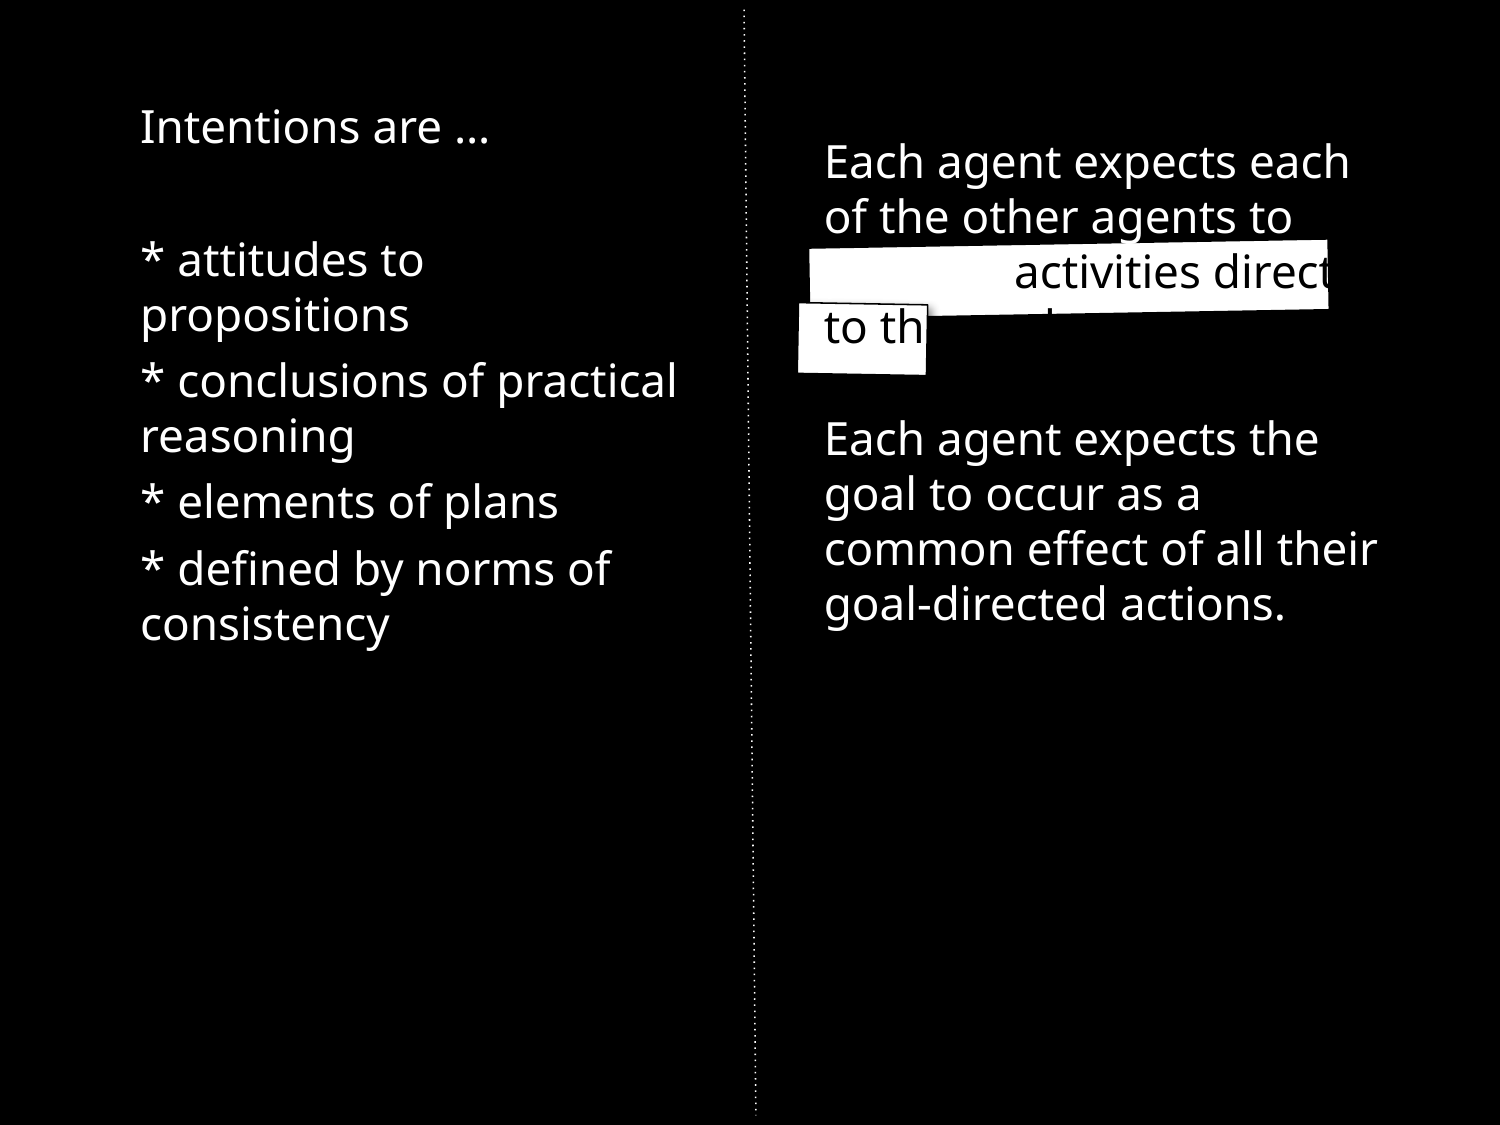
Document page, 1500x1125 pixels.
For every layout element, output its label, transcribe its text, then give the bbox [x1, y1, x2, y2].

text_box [743, 9, 757, 1116]
text_box [797, 302, 809, 374]
text_box Each agent expects each of the other agents to perform activities directed to the goal. Each agent expects the goal to occur as a common effect of all their goal-directed actions. [809, 125, 1412, 638]
text_box Intentions are … * attitudes to propositions * conclusions of practical reasoning * elements of plans * defined by norms of consistency [125, 90, 715, 657]
